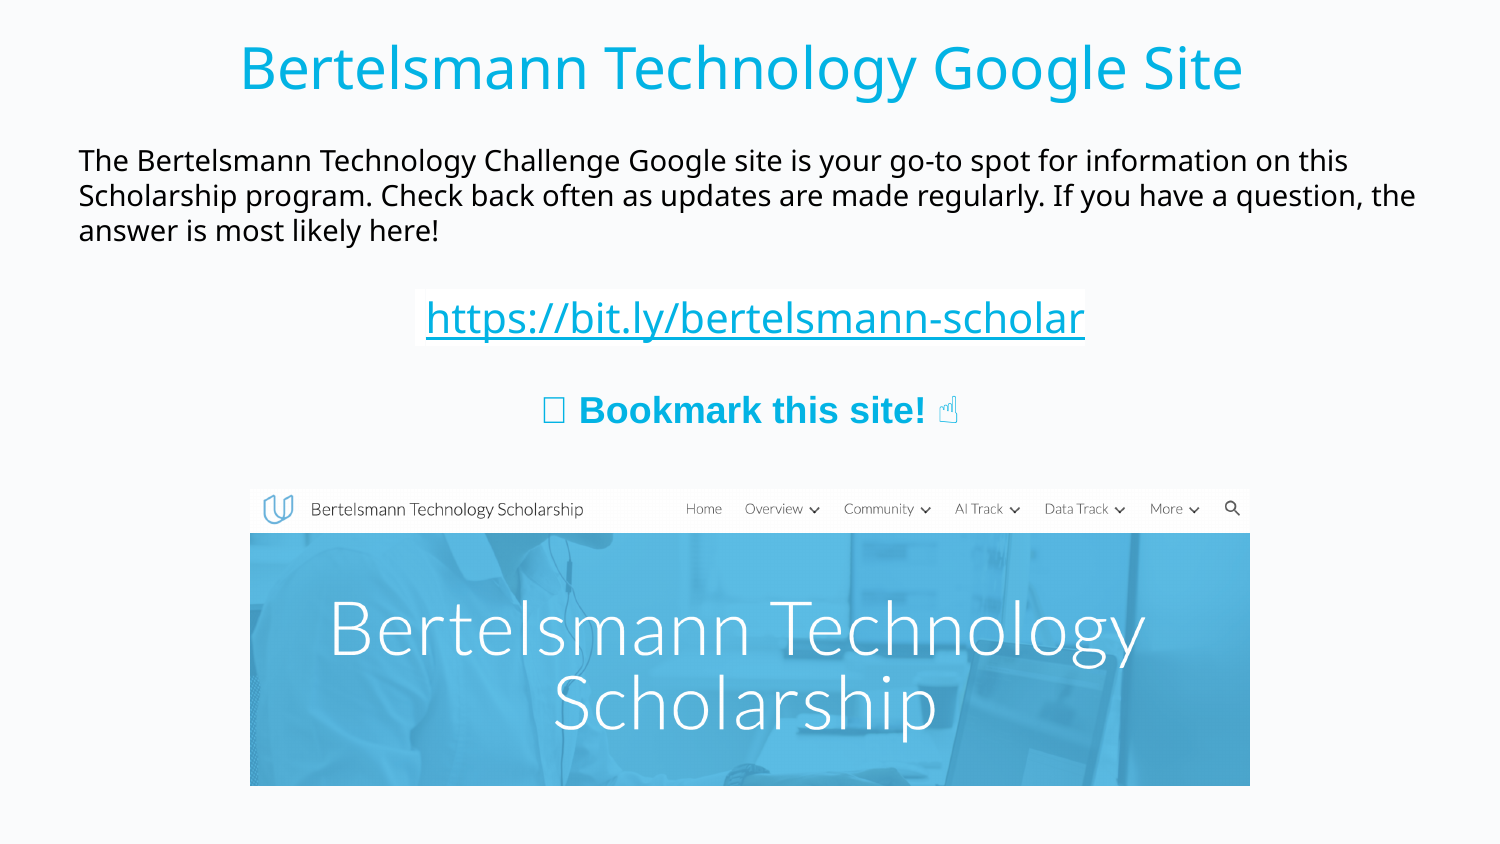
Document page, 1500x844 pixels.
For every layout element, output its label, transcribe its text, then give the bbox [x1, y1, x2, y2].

text_box Bertelsmann Technology Google Site [35, 16, 1449, 177]
text_box The Bertelsmann Technology Challenge Google site is your go-to spot for information on this Scholarship program. Check back often as updates are made regularly. If you have a question, the answer is most likely here! https://bit.ly/bertelsmann-scholar 🔖 Bookmark this site! ☝️ [63, 126, 1437, 498]
picture [250, 488, 1250, 786]
